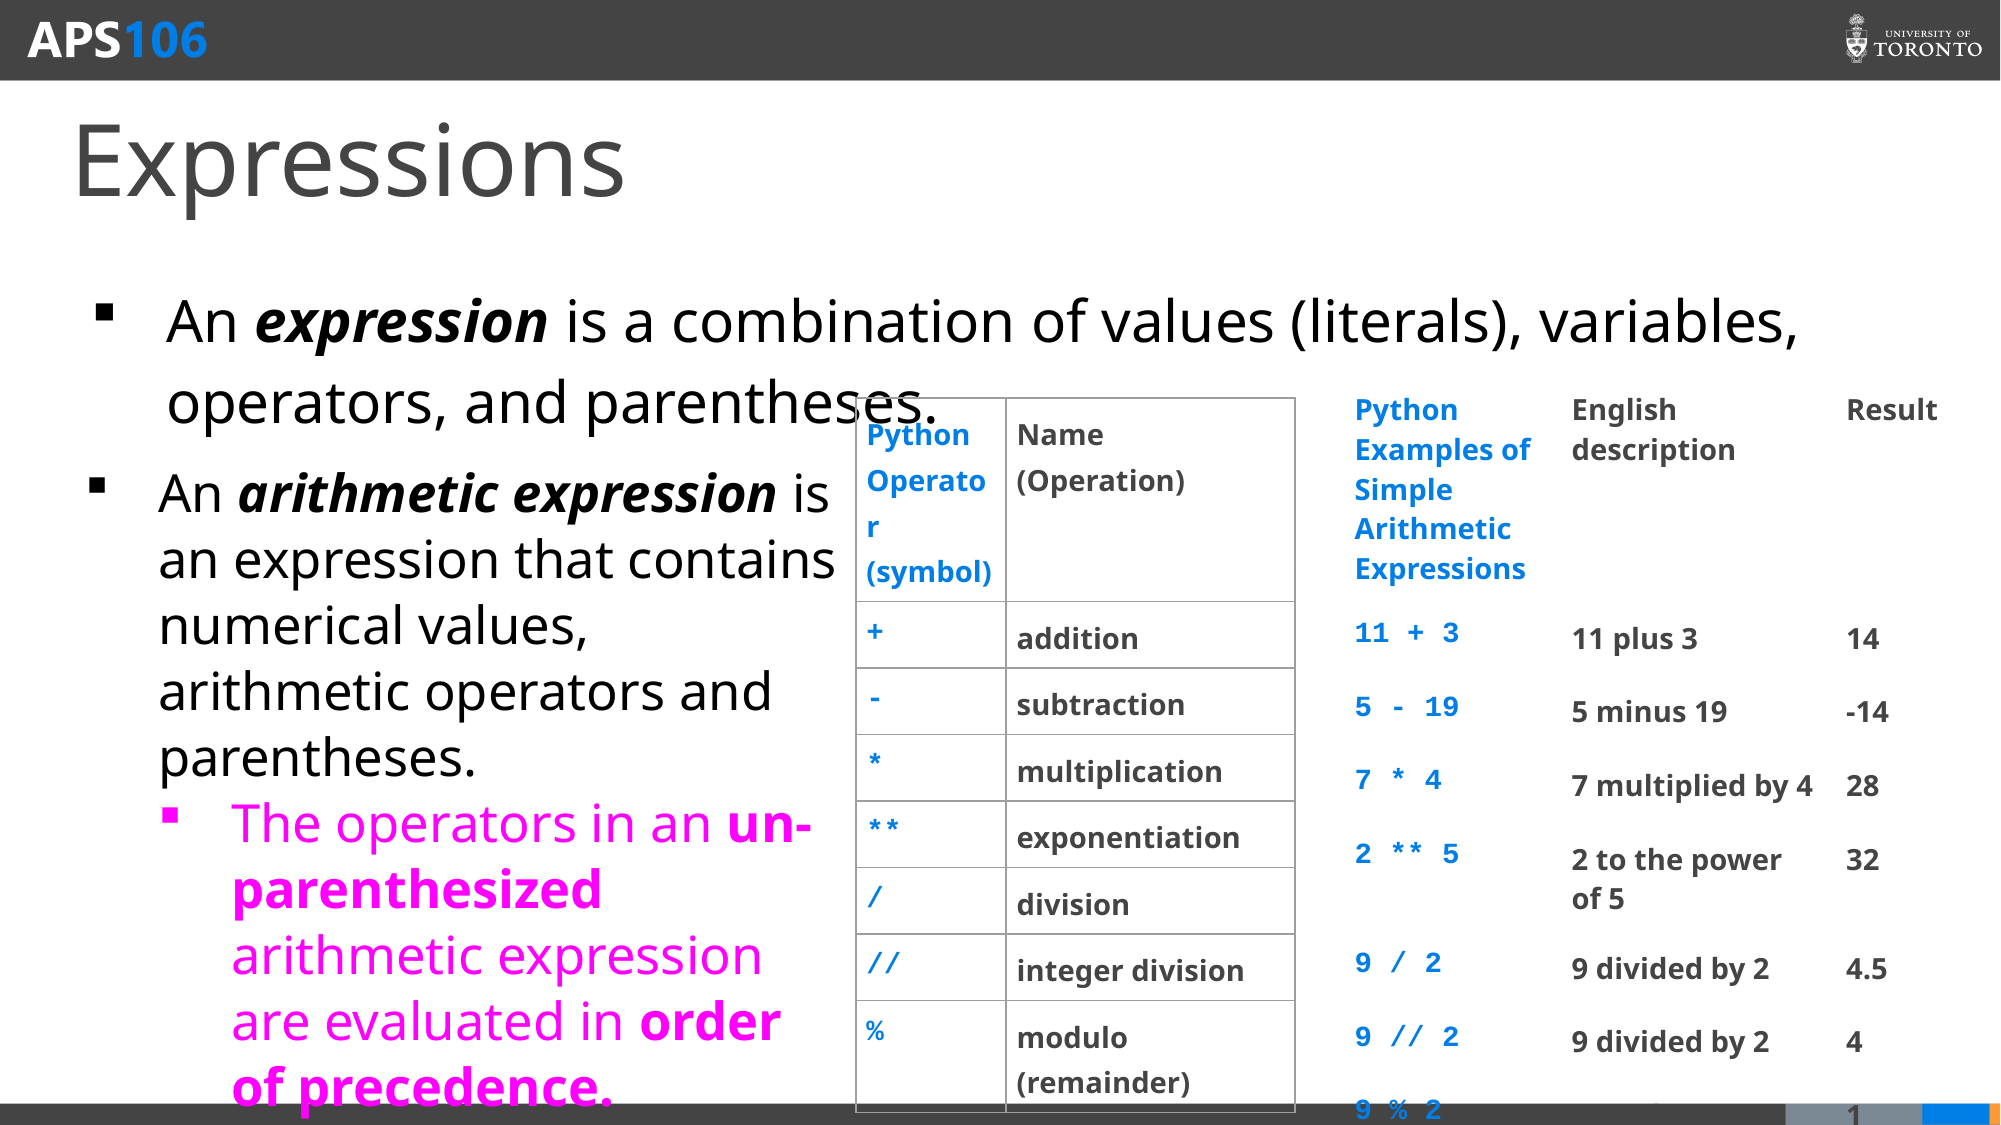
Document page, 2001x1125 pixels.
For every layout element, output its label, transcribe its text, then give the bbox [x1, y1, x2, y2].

table_cell 9 mod 2 [1557, 1080, 1831, 1125]
table_cell division [1007, 868, 1294, 933]
table_cell 32 [1831, 824, 1976, 933]
table_cell multiplication [1007, 735, 1294, 800]
table_cell modulo (remainder) [1007, 1001, 1294, 1112]
table_cell addition [1007, 602, 1294, 667]
title Expressions [55, 109, 1781, 218]
table_cell * [857, 735, 1005, 800]
table_cell % [857, 1001, 1005, 1112]
picture [0, 0, 2001, 1125]
list An expression is a combination of values (literals), variables, operators, and parentheses. [55, 266, 2000, 452]
table_cell ** [857, 802, 1005, 867]
table_cell / [857, 868, 1005, 933]
table_cell 14 [1831, 603, 1976, 677]
table_cell 11 plus 3 [1557, 603, 1831, 677]
table_cell 7 multiplied by 4 [1557, 750, 1831, 824]
table_cell 9 // 2 [1340, 1007, 1557, 1080]
table_header Python Examples of Simple Arithmetic Expressions [1340, 375, 1557, 603]
table_cell 5 minus 19 [1557, 677, 1831, 750]
table_cell 11 + 3 [1340, 603, 1557, 677]
table_cell 9 / 2 [1340, 933, 1557, 1007]
table_header English description [1557, 375, 1831, 603]
table_cell // [857, 935, 1005, 1000]
table_cell 5 - 19 [1340, 677, 1557, 750]
table_cell 7 * 4 [1340, 750, 1557, 824]
table_cell 9 divided by 2 [1557, 1007, 1831, 1080]
table_cell 9 divided by 2 [1557, 933, 1831, 1007]
table_cell integer division [1007, 935, 1294, 1000]
table_cell 1 [1831, 1080, 1976, 1125]
table_cell 28 [1831, 750, 1976, 824]
table_cell exponentiation [1007, 802, 1294, 867]
table_header Name (Operation) [1007, 399, 1294, 601]
table_header Python Operator (symbol) [857, 399, 1005, 601]
table_cell 2 to the power of 5 [1557, 824, 1831, 933]
table_cell 4.5 [1831, 933, 1976, 1007]
table_cell 4 [1831, 1007, 1976, 1080]
table_cell 9 % 2 [1340, 1080, 1557, 1125]
table_cell -14 [1831, 677, 1976, 750]
table_cell + [857, 602, 1005, 667]
table_cell subtraction [1007, 669, 1294, 734]
table_header Result [1831, 375, 1976, 603]
text_box An arithmetic expression is an expression that contains numerical values, arithmetic operators and parentheses. The operators in an un-parenthesized arithmetic expression are evaluated in order of precedence. [55, 451, 856, 1124]
table_cell 2 ** 5 [1340, 824, 1557, 933]
table_cell - [857, 669, 1005, 734]
